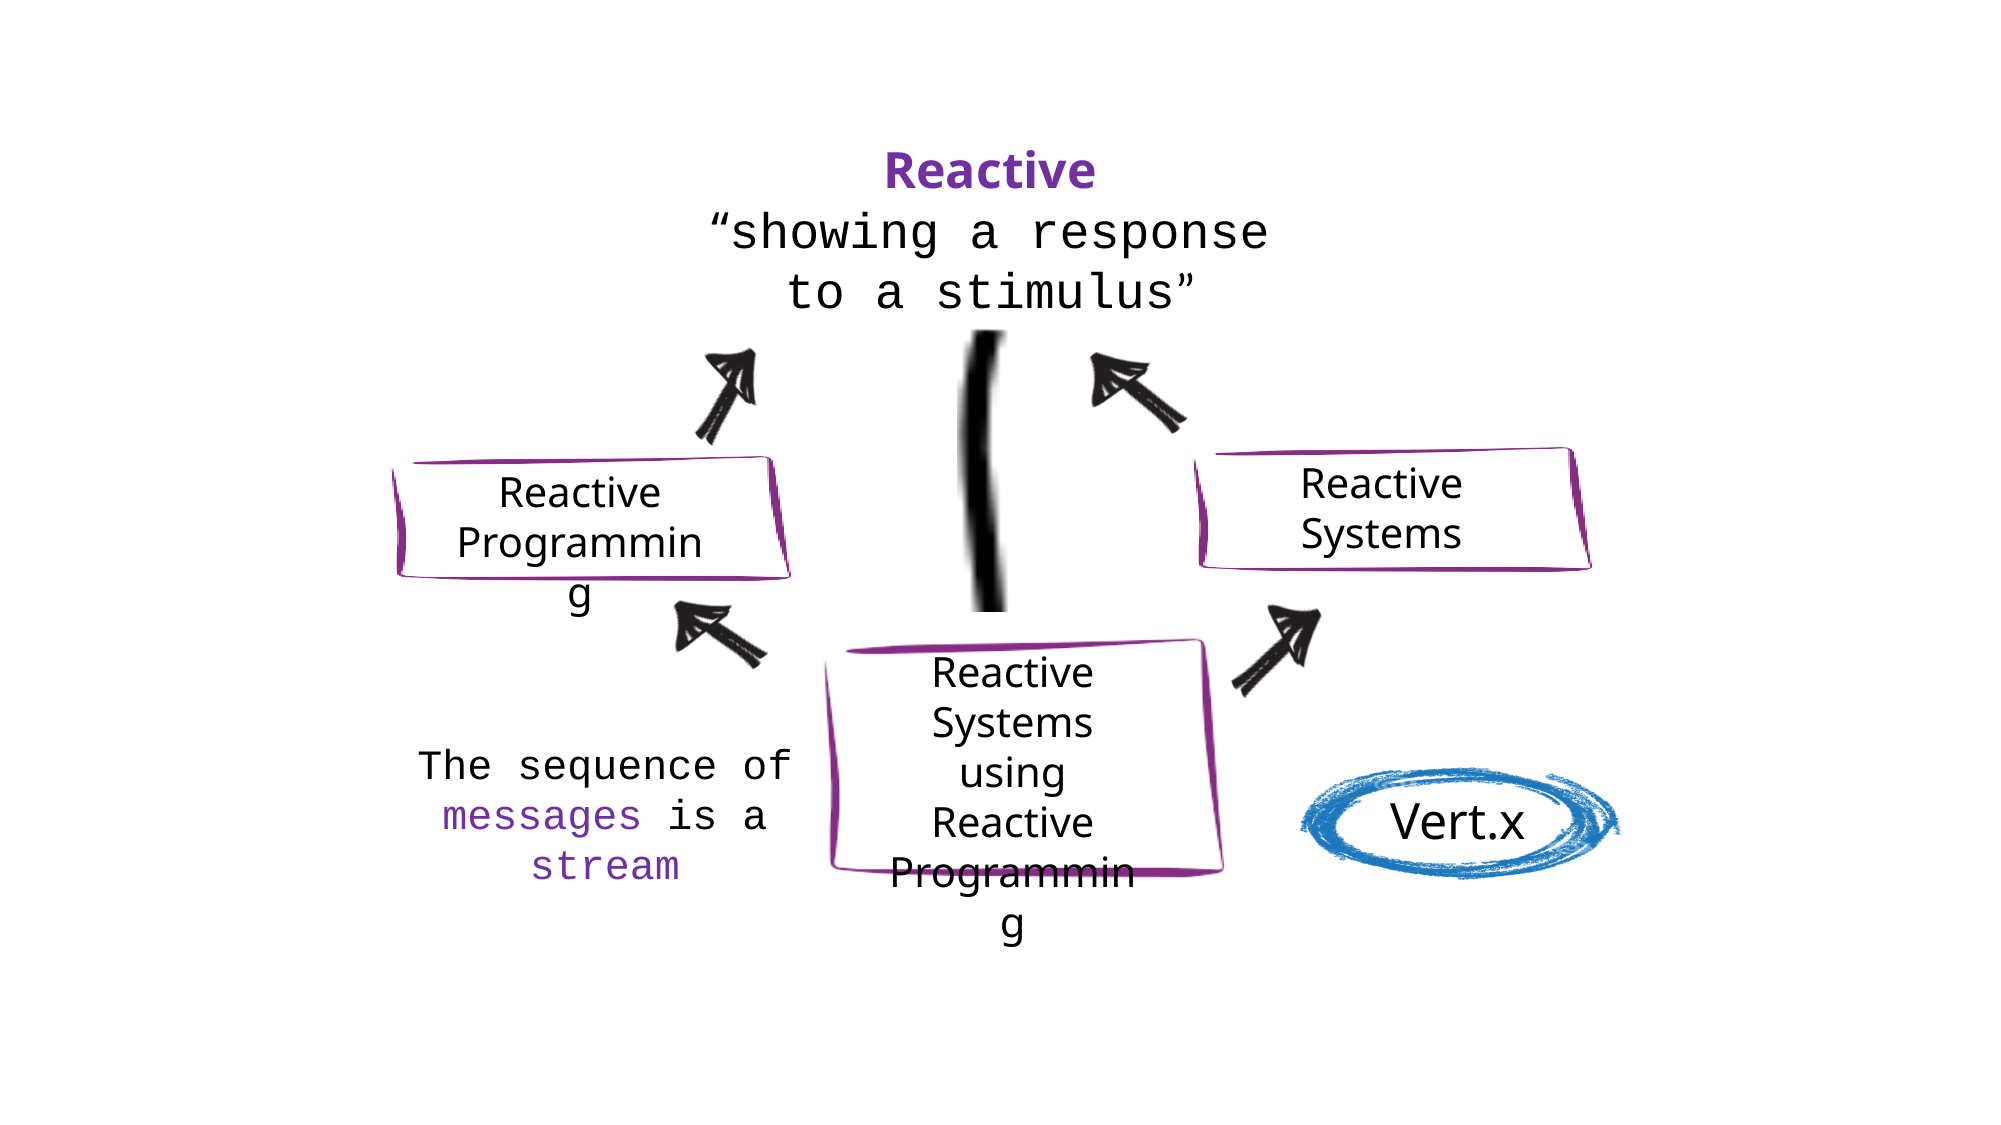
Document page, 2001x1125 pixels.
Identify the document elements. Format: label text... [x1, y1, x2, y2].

text_box Reactive Systems using Reactive Programming [865, 882, 1161, 954]
picture [676, 336, 767, 445]
picture [1178, 444, 1599, 574]
text_box The sequence of messages is a stream [382, 730, 827, 896]
text_box Reactive Programming [432, 583, 669, 624]
text_box Reactive “showing a response to a stimulus” [684, 131, 1296, 326]
picture [1295, 757, 1622, 882]
picture [809, 585, 1318, 882]
picture [376, 453, 797, 693]
picture [850, 335, 1177, 505]
